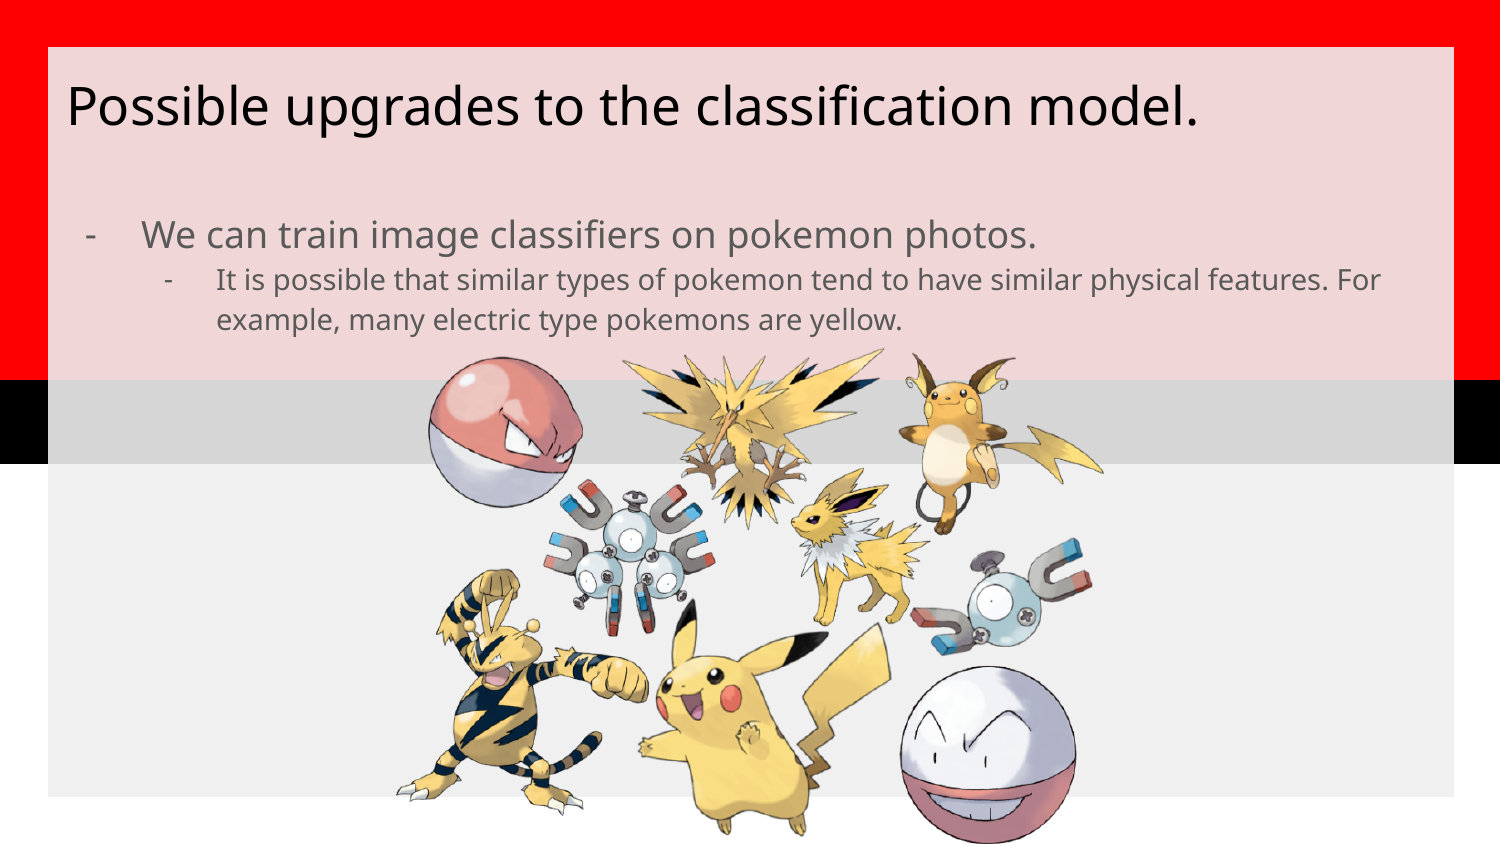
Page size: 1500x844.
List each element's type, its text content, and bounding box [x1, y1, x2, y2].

list We can train image classifiers on pokemon photos. It is possible that similar types of pokemon tend to have similar physical features. For example, many electric type pokemons are yellow. [51, 189, 1449, 750]
picture [0, 0, 1500, 844]
title Possible upgrades to the classification model. [51, 57, 1449, 152]
